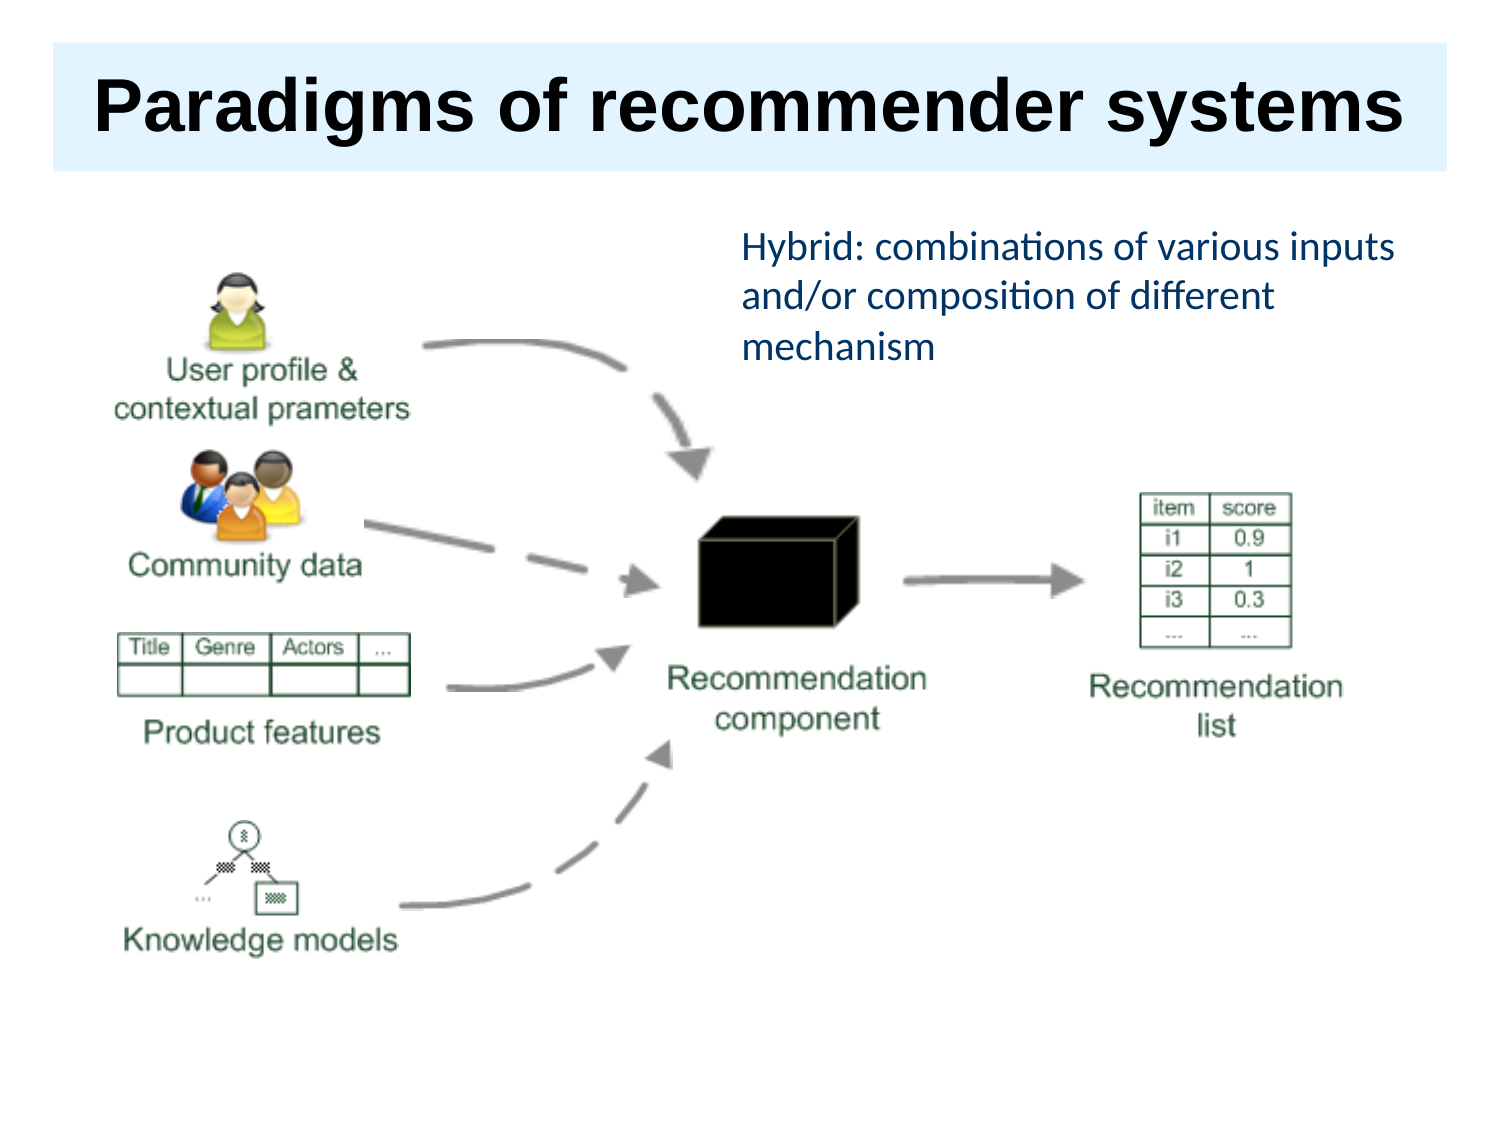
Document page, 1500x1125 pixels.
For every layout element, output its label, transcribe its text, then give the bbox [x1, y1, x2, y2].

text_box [114, 269, 715, 483]
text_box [122, 737, 673, 962]
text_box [116, 632, 633, 755]
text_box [667, 491, 1355, 747]
title Paradigms of recommender systems [53, 42, 1447, 172]
text_box Hybrid: combinations of various inputs and/or composition of different mechanism [726, 210, 1477, 376]
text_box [128, 446, 663, 598]
